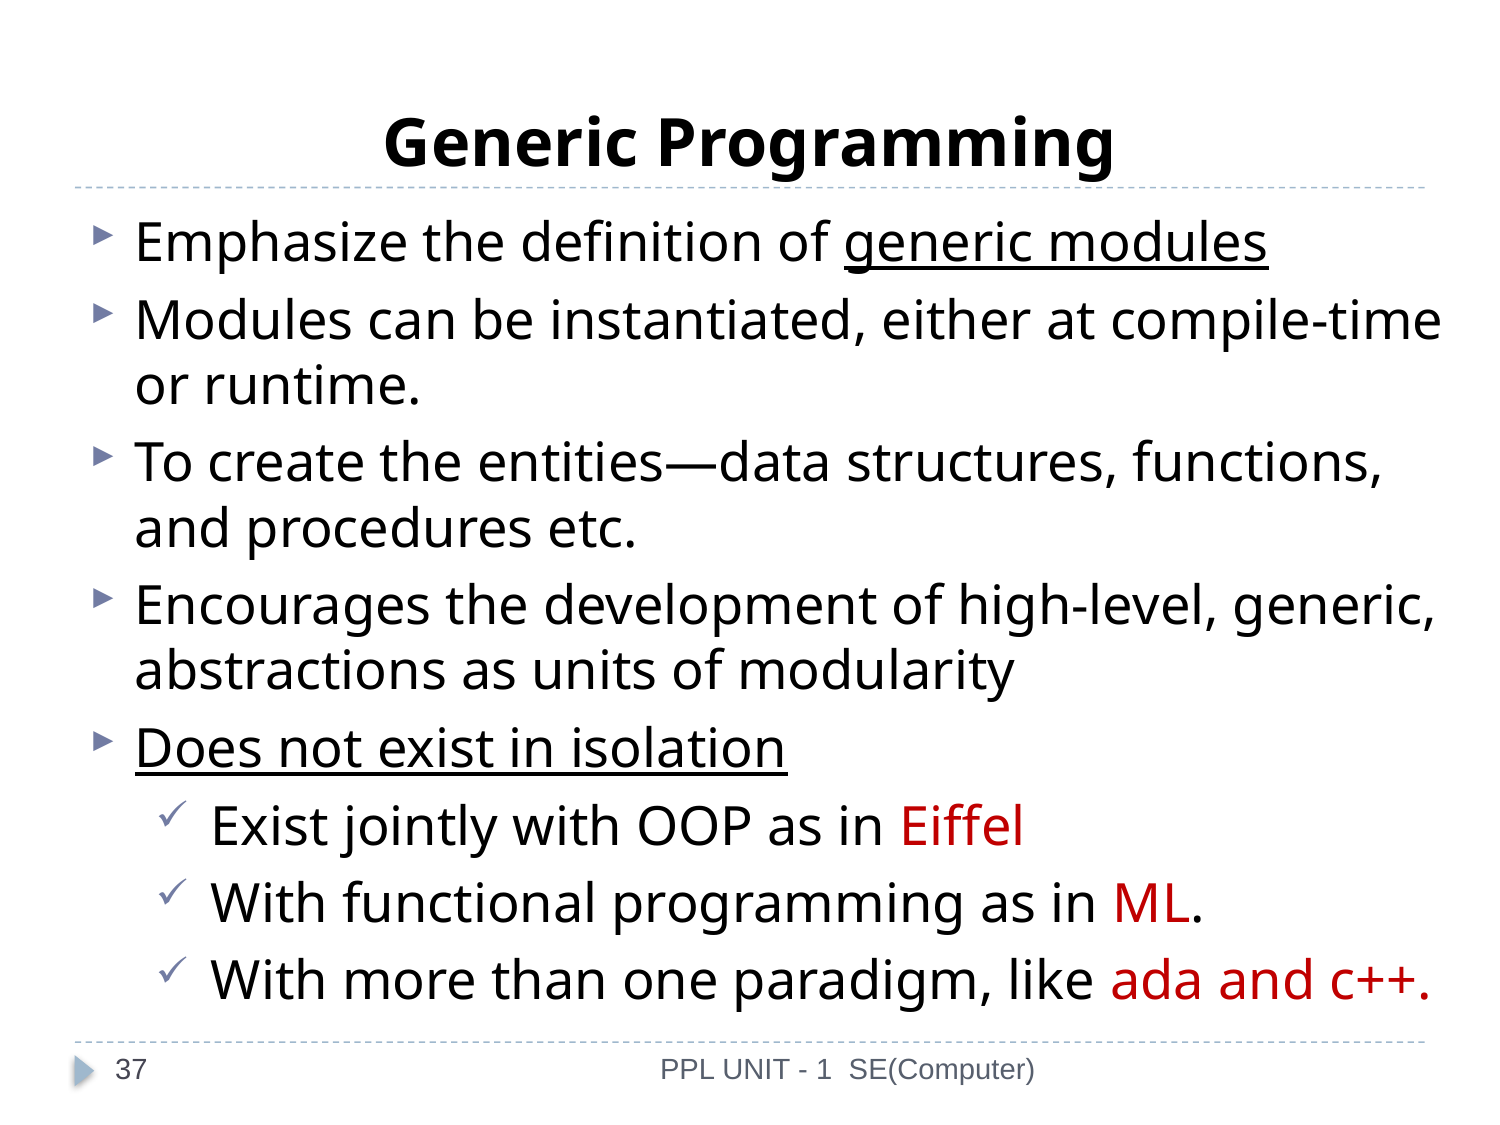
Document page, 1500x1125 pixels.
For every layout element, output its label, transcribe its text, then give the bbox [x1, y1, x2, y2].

slide_number 37 [100, 1042, 426, 1103]
footer PPL UNIT - 1 SE(Computer) [475, 1042, 1051, 1103]
list Emphasize the definition of generic modules Modules can be instantiated, either at compile-time or runtime. To create the entities—data structures, functions, and procedures etc. Encourages the development of high-level, generic, abstractions as units of modularity Does not exist in isolation Exist jointly with OOP as in Eiffel With functional programming as in ML. With more than one paradigm, like ada and c++. [75, 200, 1463, 1025]
title Generic Programming [75, 24, 1425, 188]
